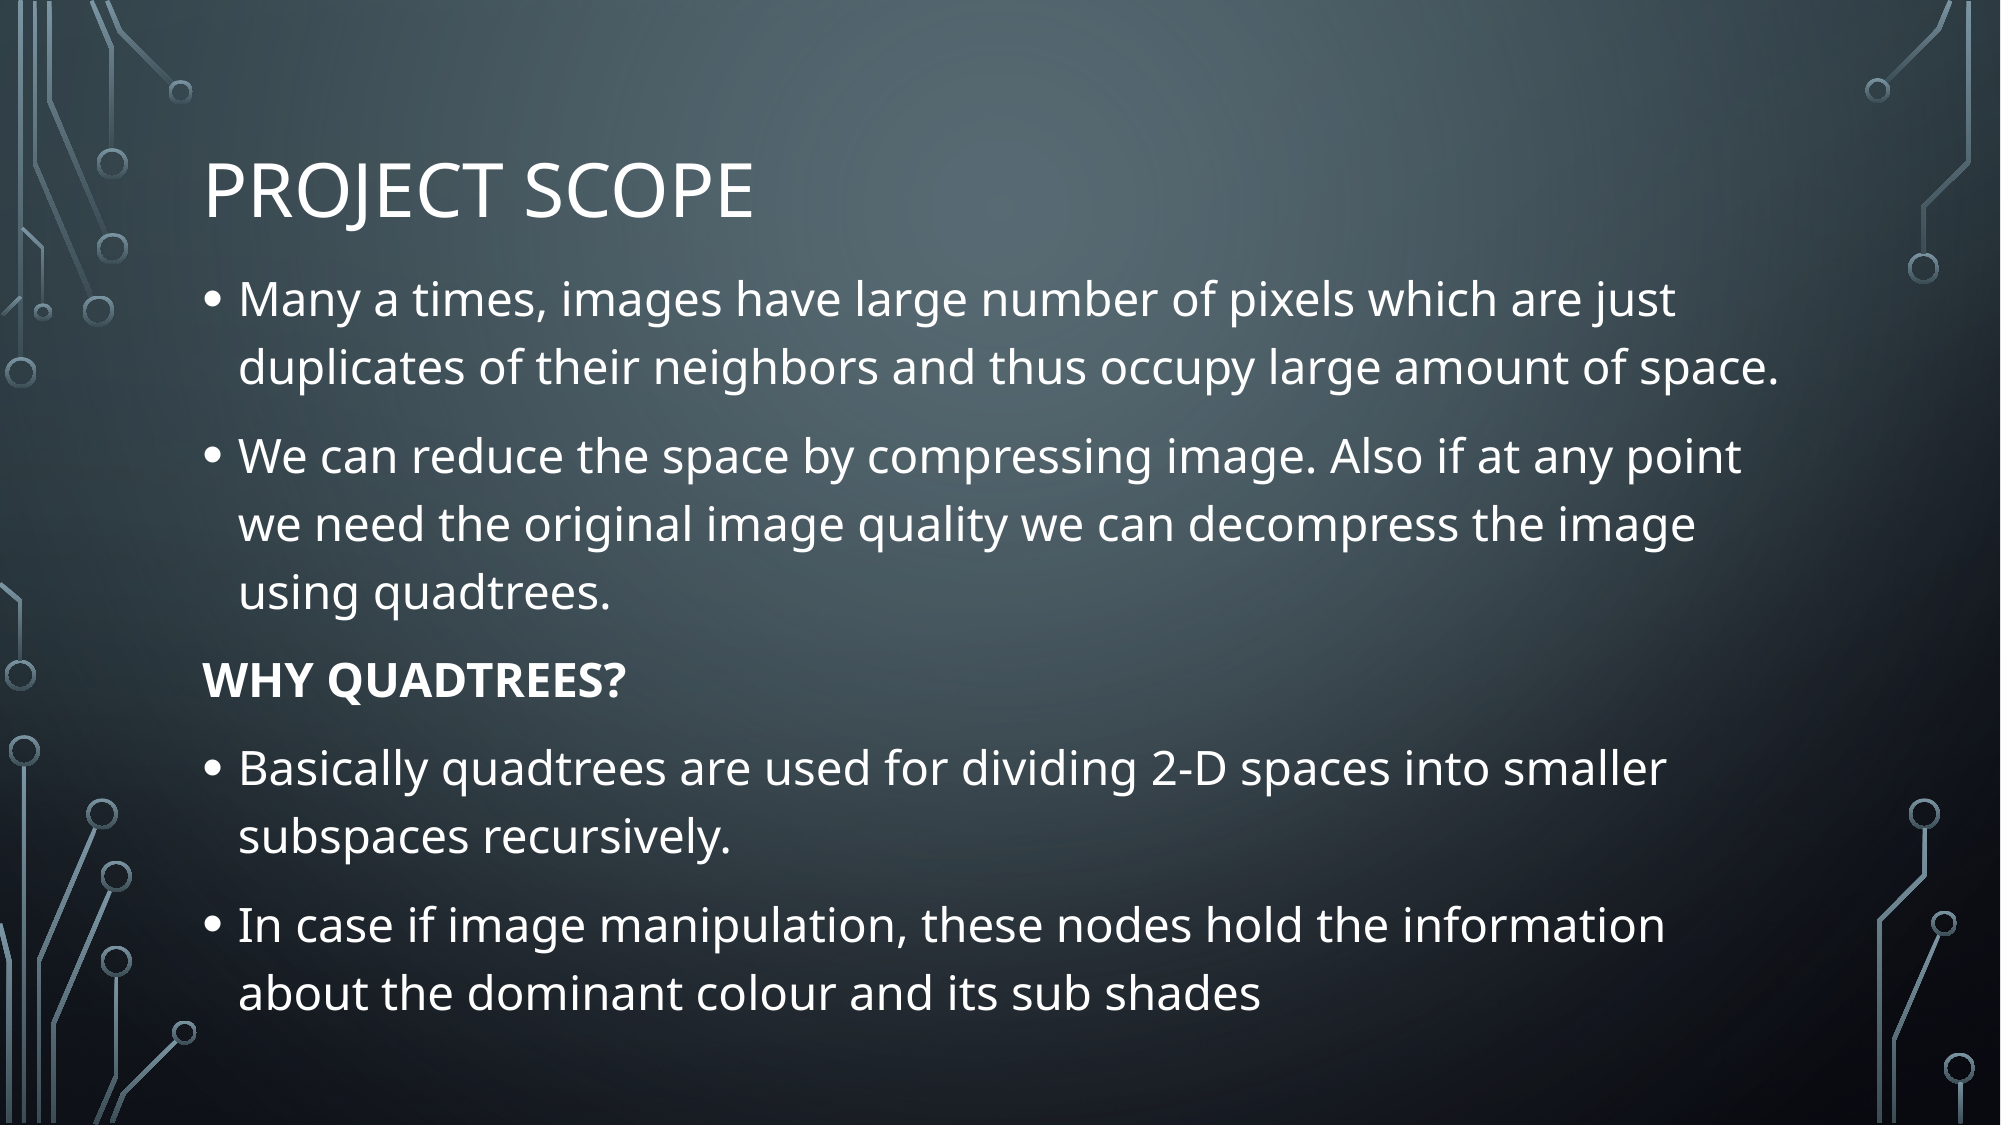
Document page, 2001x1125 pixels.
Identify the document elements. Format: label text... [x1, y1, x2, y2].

list Many a times, images have large number of pixels which are just duplicates of their neighbors and thus occupy large amount of space. We can reduce the space by compressing image. Also if at any point we need the original image quality we can decompress the image using quadtrees. WHY QUADTREES? Basically quadtrees are used for dividing 2-D spaces into smaller subspaces recursively. In case if image manipulation, these nodes hold the information about the dominant colour and its sub shades [187, 250, 1813, 1047]
title Project scope [187, 101, 1813, 250]
